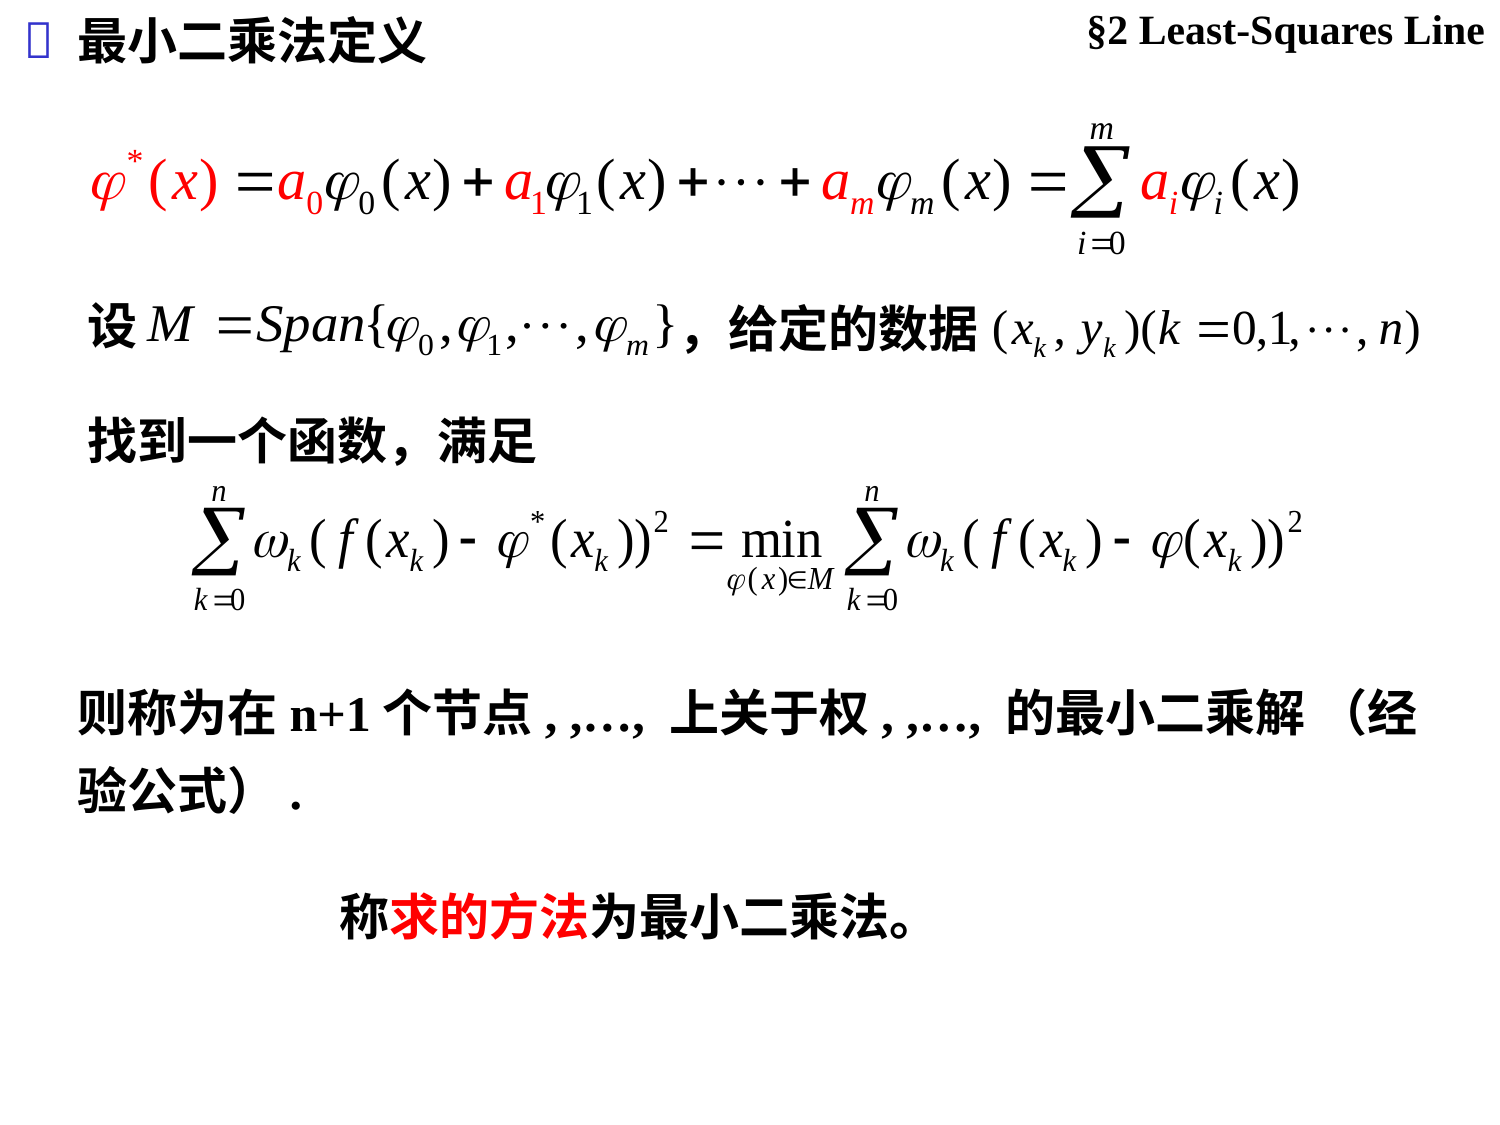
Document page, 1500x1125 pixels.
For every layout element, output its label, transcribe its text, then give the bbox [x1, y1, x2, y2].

text_box §2 Least-Squares Line [808, 0, 1500, 61]
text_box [660, 289, 1429, 367]
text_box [8, 0, 626, 78]
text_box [137, 288, 686, 366]
text_box 设 [72, 286, 152, 362]
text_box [182, 467, 1318, 624]
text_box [82, 101, 1309, 268]
